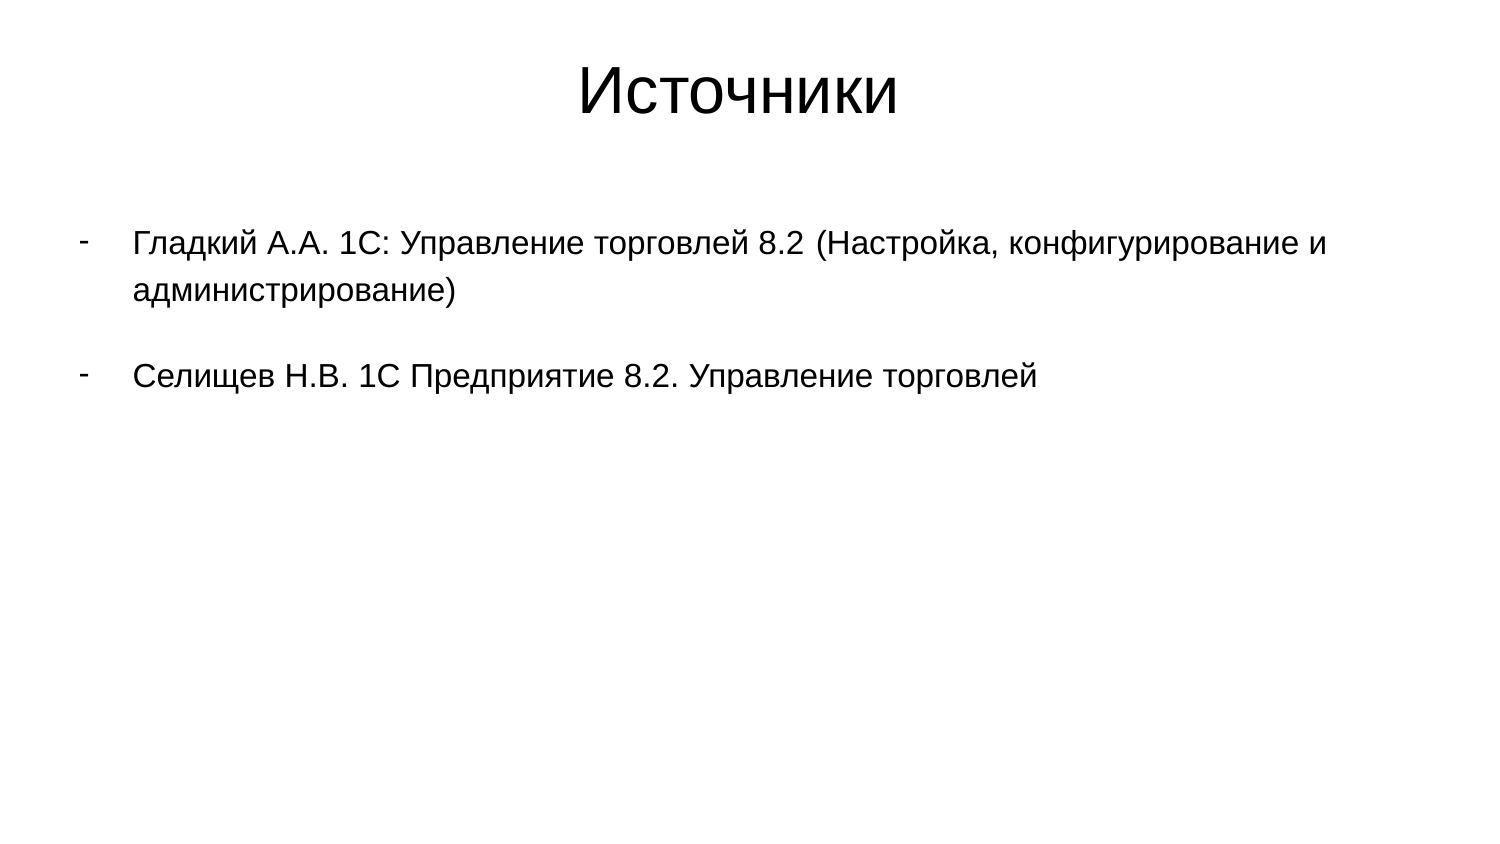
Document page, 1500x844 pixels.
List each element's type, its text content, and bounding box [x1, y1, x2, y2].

list Гладкий А.А. 1С: Управление торговлей 8.2 (Настройка, конфигурирование и администрирование) Селищев Н.В. 1С Предприятие 8.2. Управление торговлей [42, 195, 1441, 756]
title Источники [562, 31, 921, 142]
